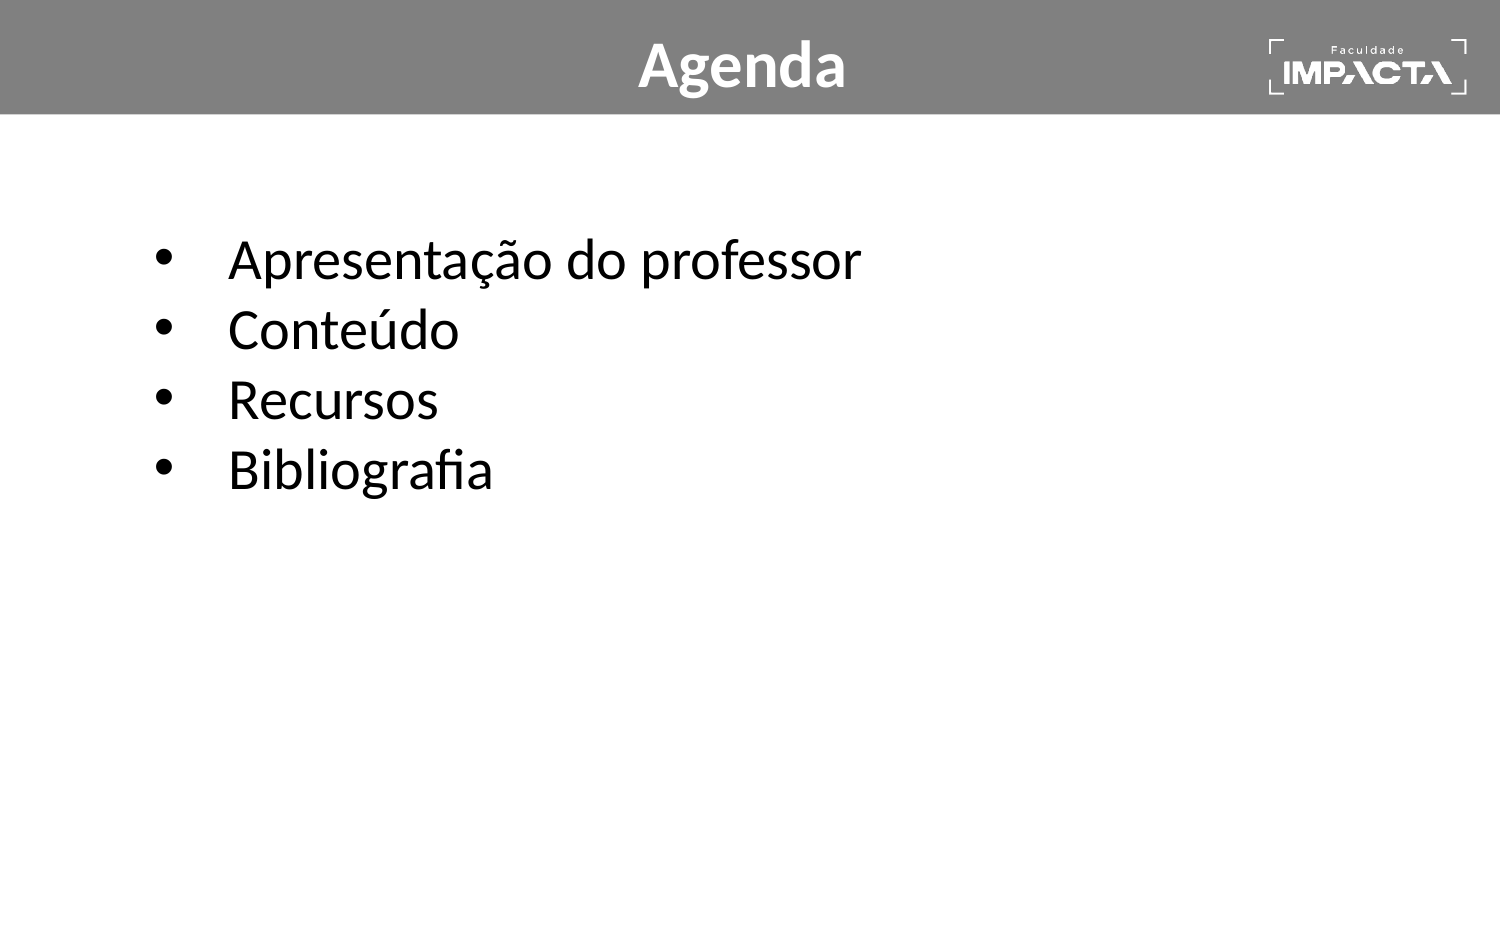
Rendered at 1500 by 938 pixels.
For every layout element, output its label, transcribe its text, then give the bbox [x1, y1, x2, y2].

text_box Apresentação do professor Conteúdo Recursos Bibliografia [139, 134, 879, 509]
text_box Agenda [636, 20, 864, 101]
picture [1258, 32, 1477, 101]
text_box [0, 0, 1500, 116]
